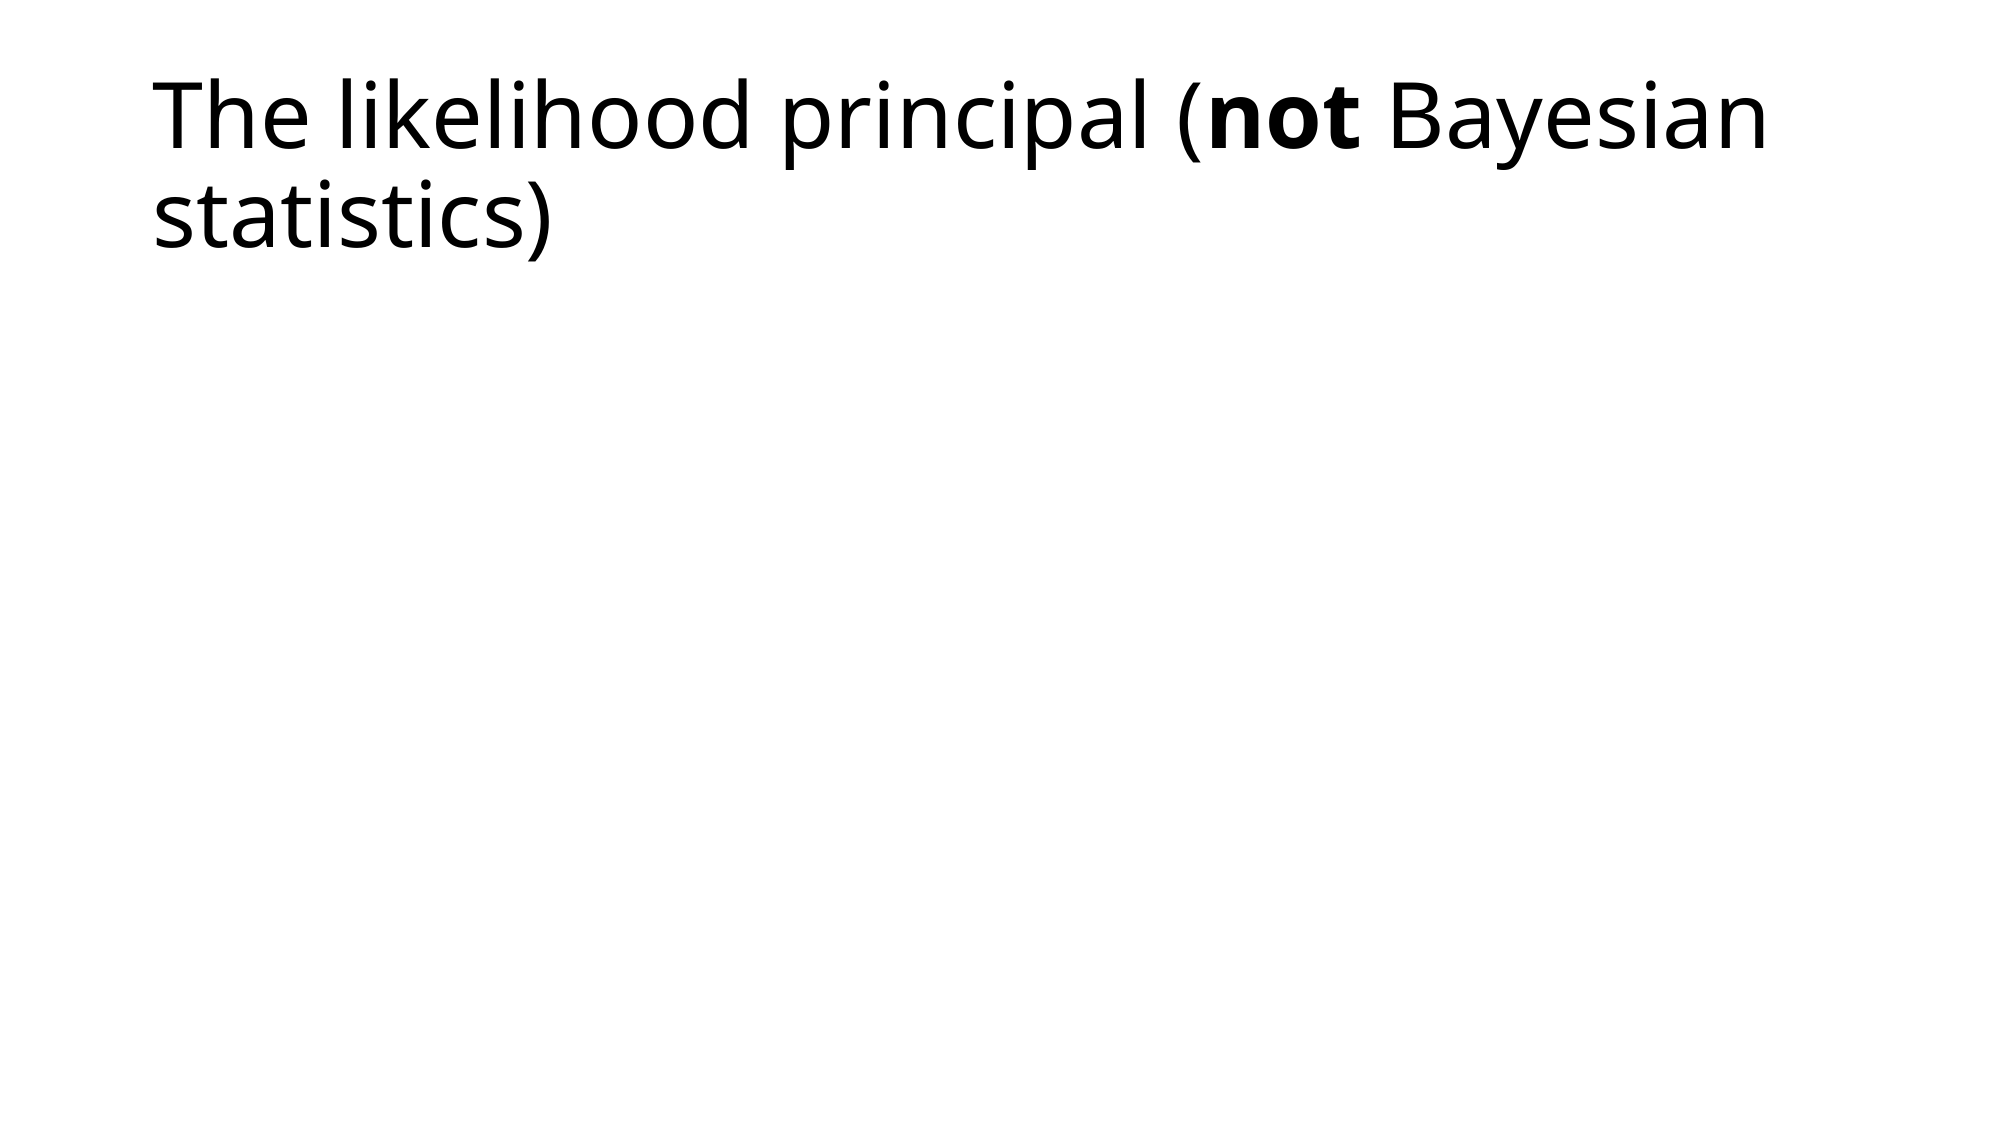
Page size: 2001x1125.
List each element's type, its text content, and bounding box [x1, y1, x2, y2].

title The likelihood principal (not Bayesian statistics) [137, 59, 1863, 278]
